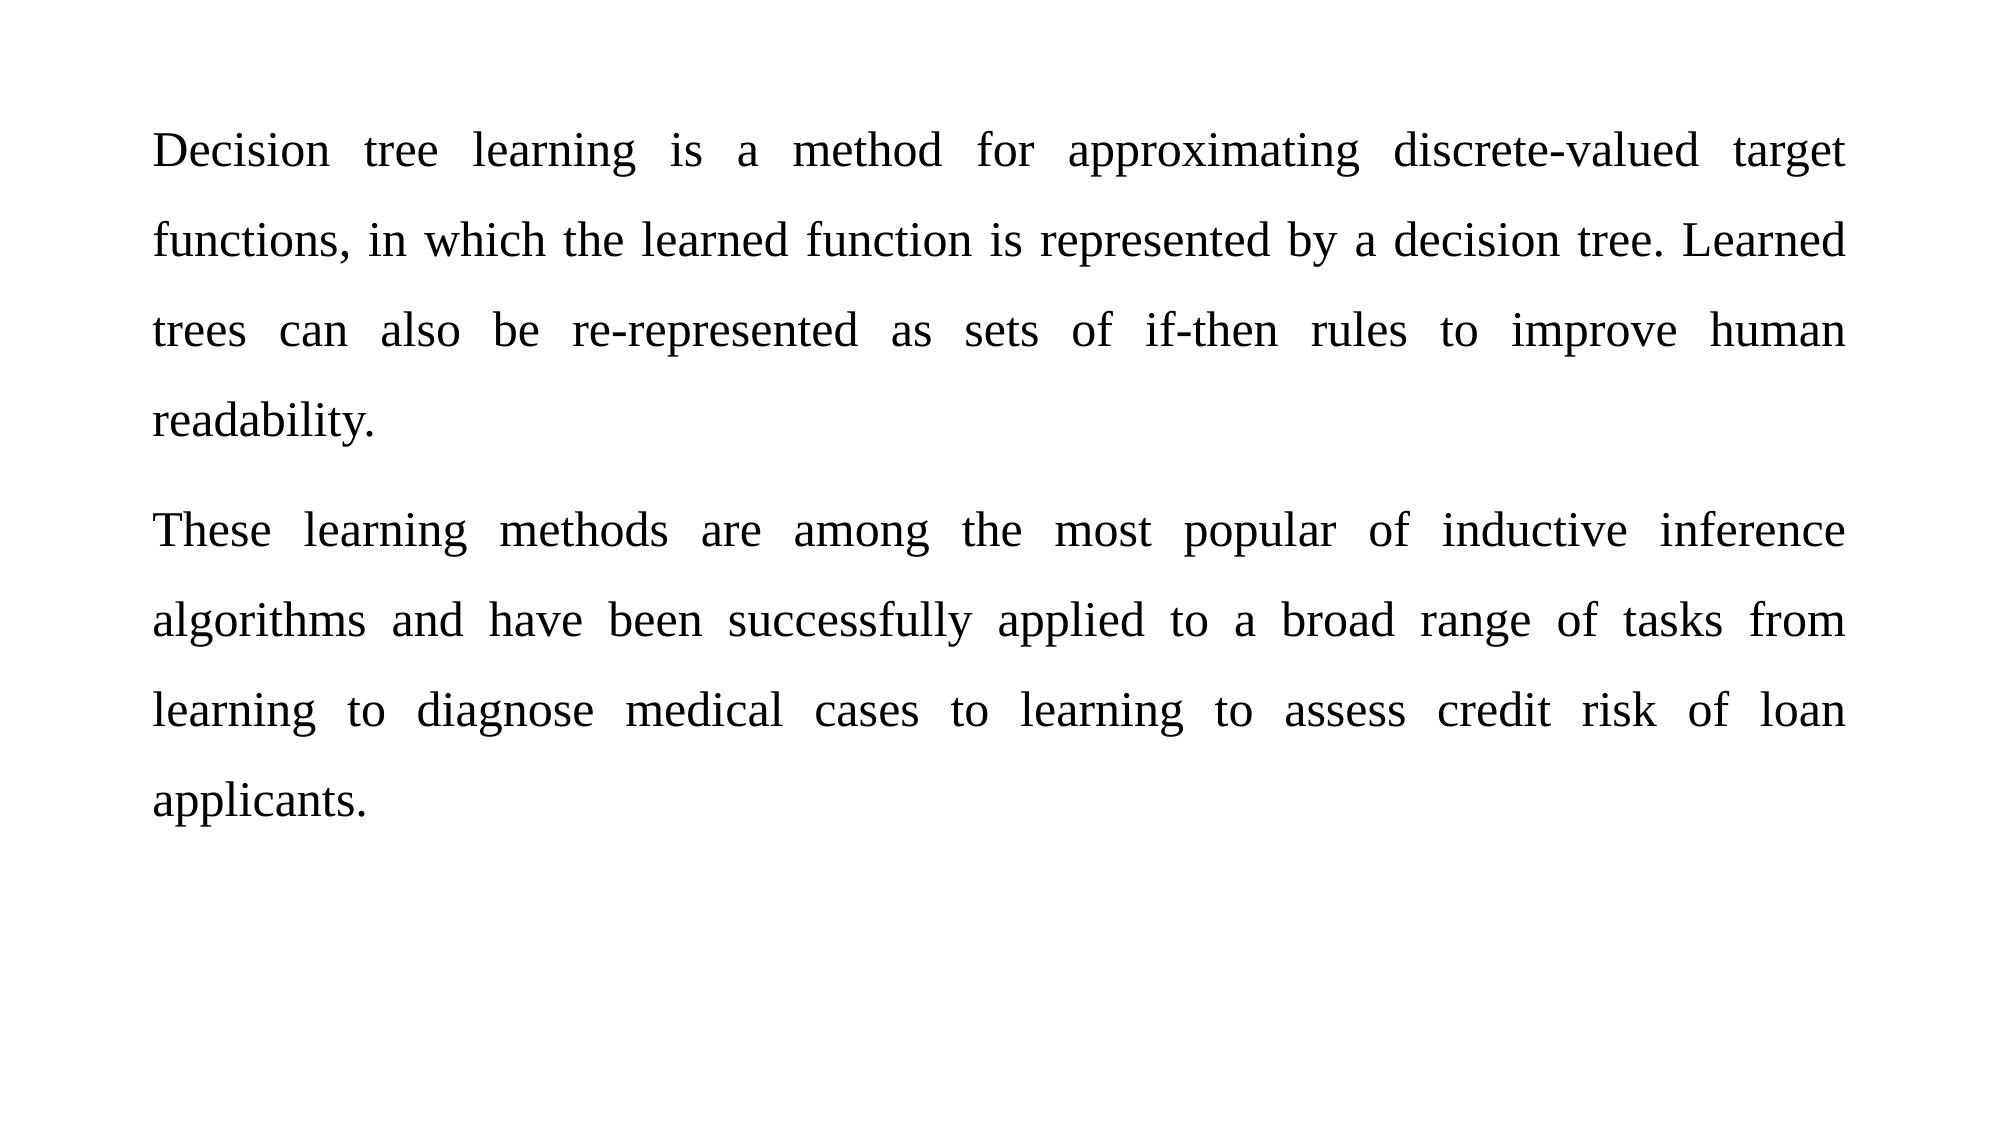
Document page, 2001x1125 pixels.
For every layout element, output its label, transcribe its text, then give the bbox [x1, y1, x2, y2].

list Decision tree learning is a method for approximating discrete-valued target functions, in which the learned function is represented by a decision tree. Learned trees can also be re-represented as sets of if-then rules to improve human readability. These learning methods are among the most popular of inductive inference algorithms and have been successfully applied to a broad range of tasks from learning to diagnose medical cases to learning to assess credit risk of loan applicants. [137, 78, 1863, 1014]
